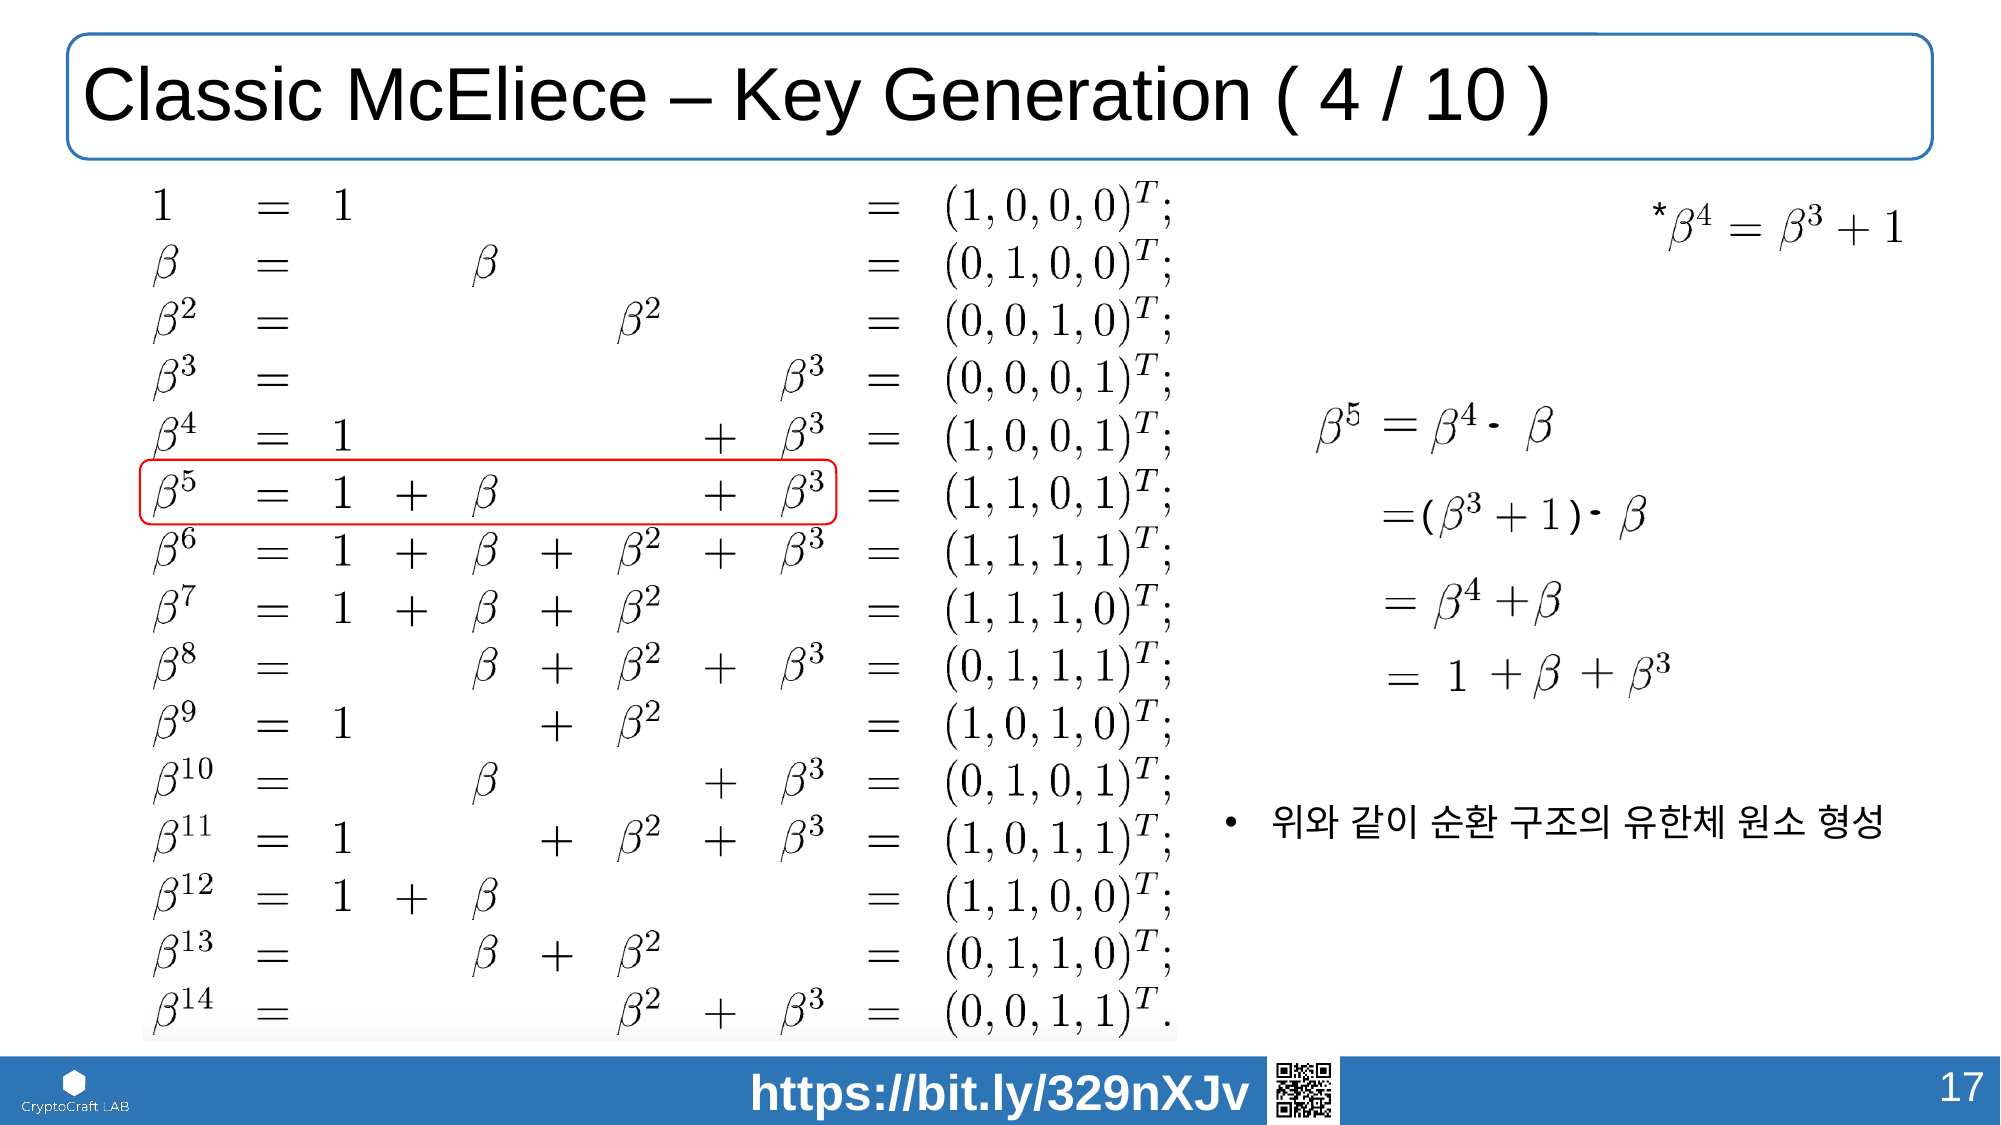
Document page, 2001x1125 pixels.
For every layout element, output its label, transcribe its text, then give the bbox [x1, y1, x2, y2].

picture [1489, 570, 1575, 633]
picture [1432, 571, 1485, 632]
picture [1432, 490, 1563, 541]
text_box 위와 같이 순환 구조의 유한체 원소 형성 [1209, 791, 1902, 852]
picture [1363, 584, 1428, 625]
text_box * [1637, 183, 1698, 239]
picture [1440, 645, 1473, 704]
picture [143, 179, 1177, 1042]
picture [1484, 643, 1573, 706]
picture [1361, 497, 1426, 538]
title Classic McEliece – Key Generation ( 4 / 10 ) [67, 34, 1933, 160]
picture [1513, 395, 1566, 458]
picture [1622, 642, 1673, 710]
picture [1656, 187, 1907, 259]
picture [13, 1061, 138, 1123]
picture [1267, 1054, 1340, 1125]
picture [1366, 660, 1431, 701]
text_box ( ) [1395, 482, 1591, 549]
picture [1307, 395, 1481, 458]
picture [1575, 645, 1617, 694]
picture [1606, 484, 1659, 547]
text_box [138, 461, 143, 523]
